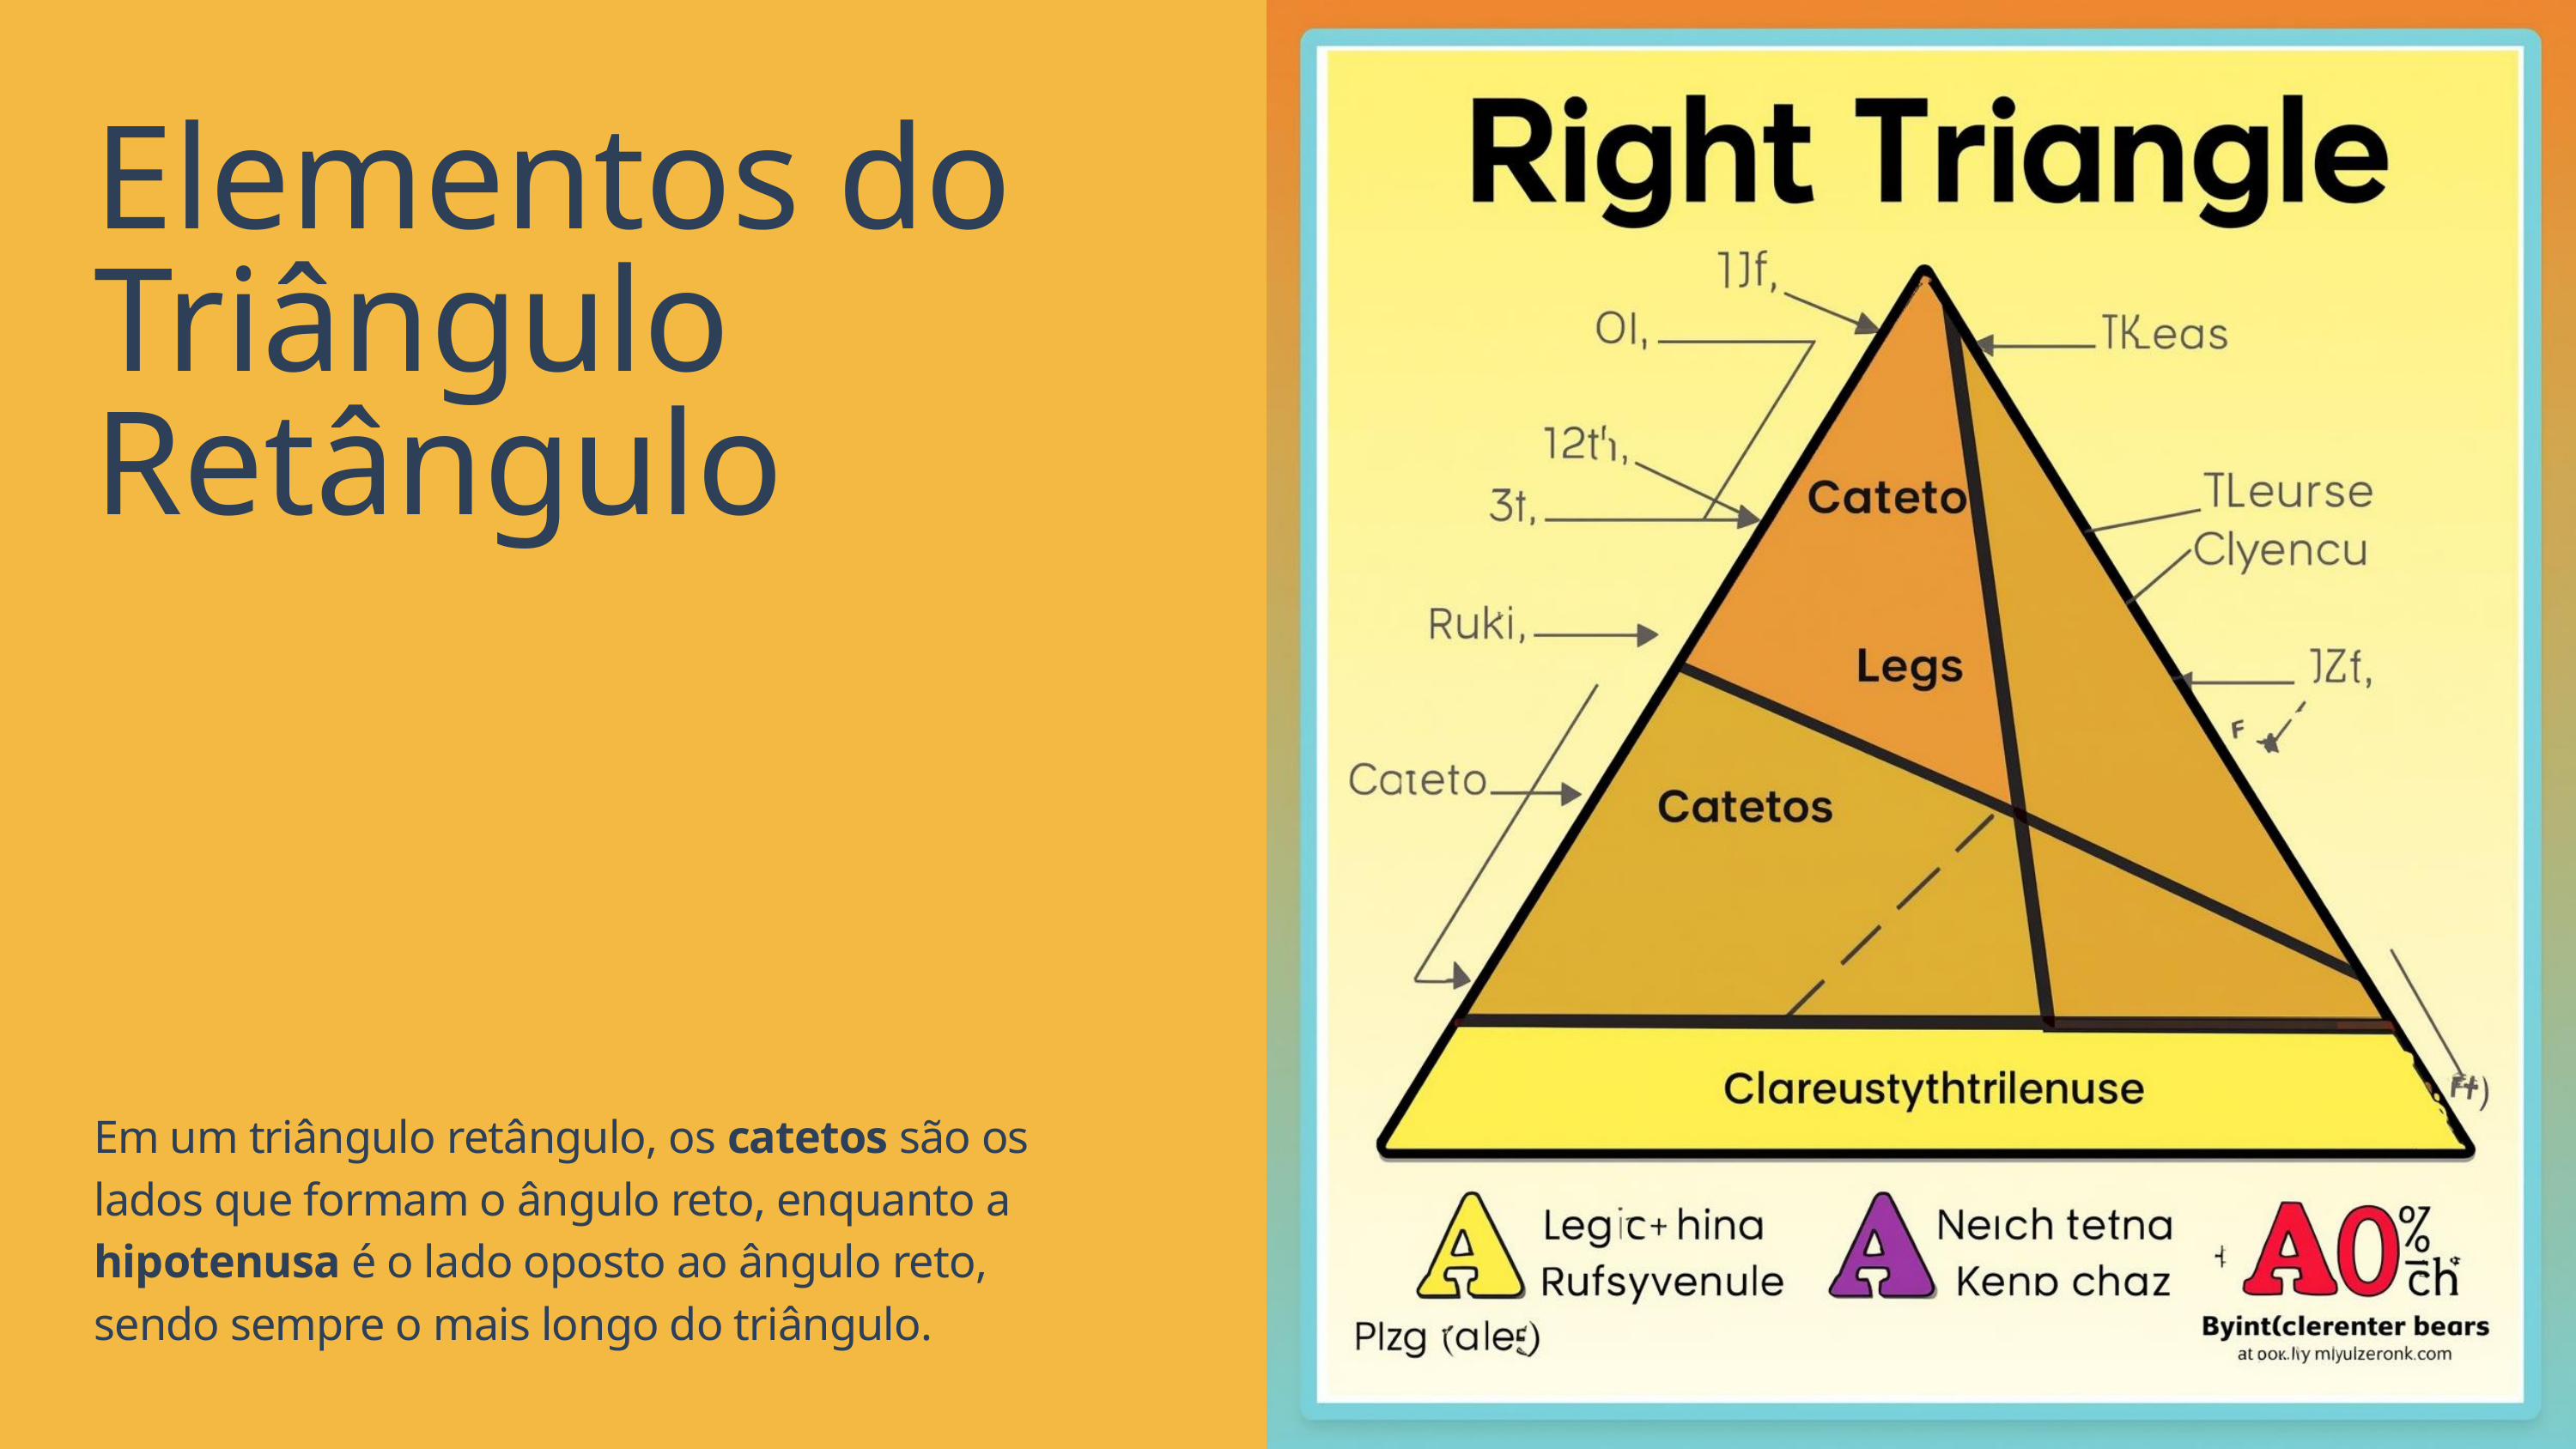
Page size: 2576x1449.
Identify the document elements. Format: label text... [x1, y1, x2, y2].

text_box Em um triângulo retângulo, os catetos são os lados que formam o ângulo reto, enquanto a hipotenusa é o lado oposto ao ângulo reto, sendo sempre o mais longo do triângulo. [94, 1099, 1064, 1350]
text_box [1266, 0, 2576, 1449]
text_box Elementos do Triângulo Retângulo [94, 113, 1064, 543]
